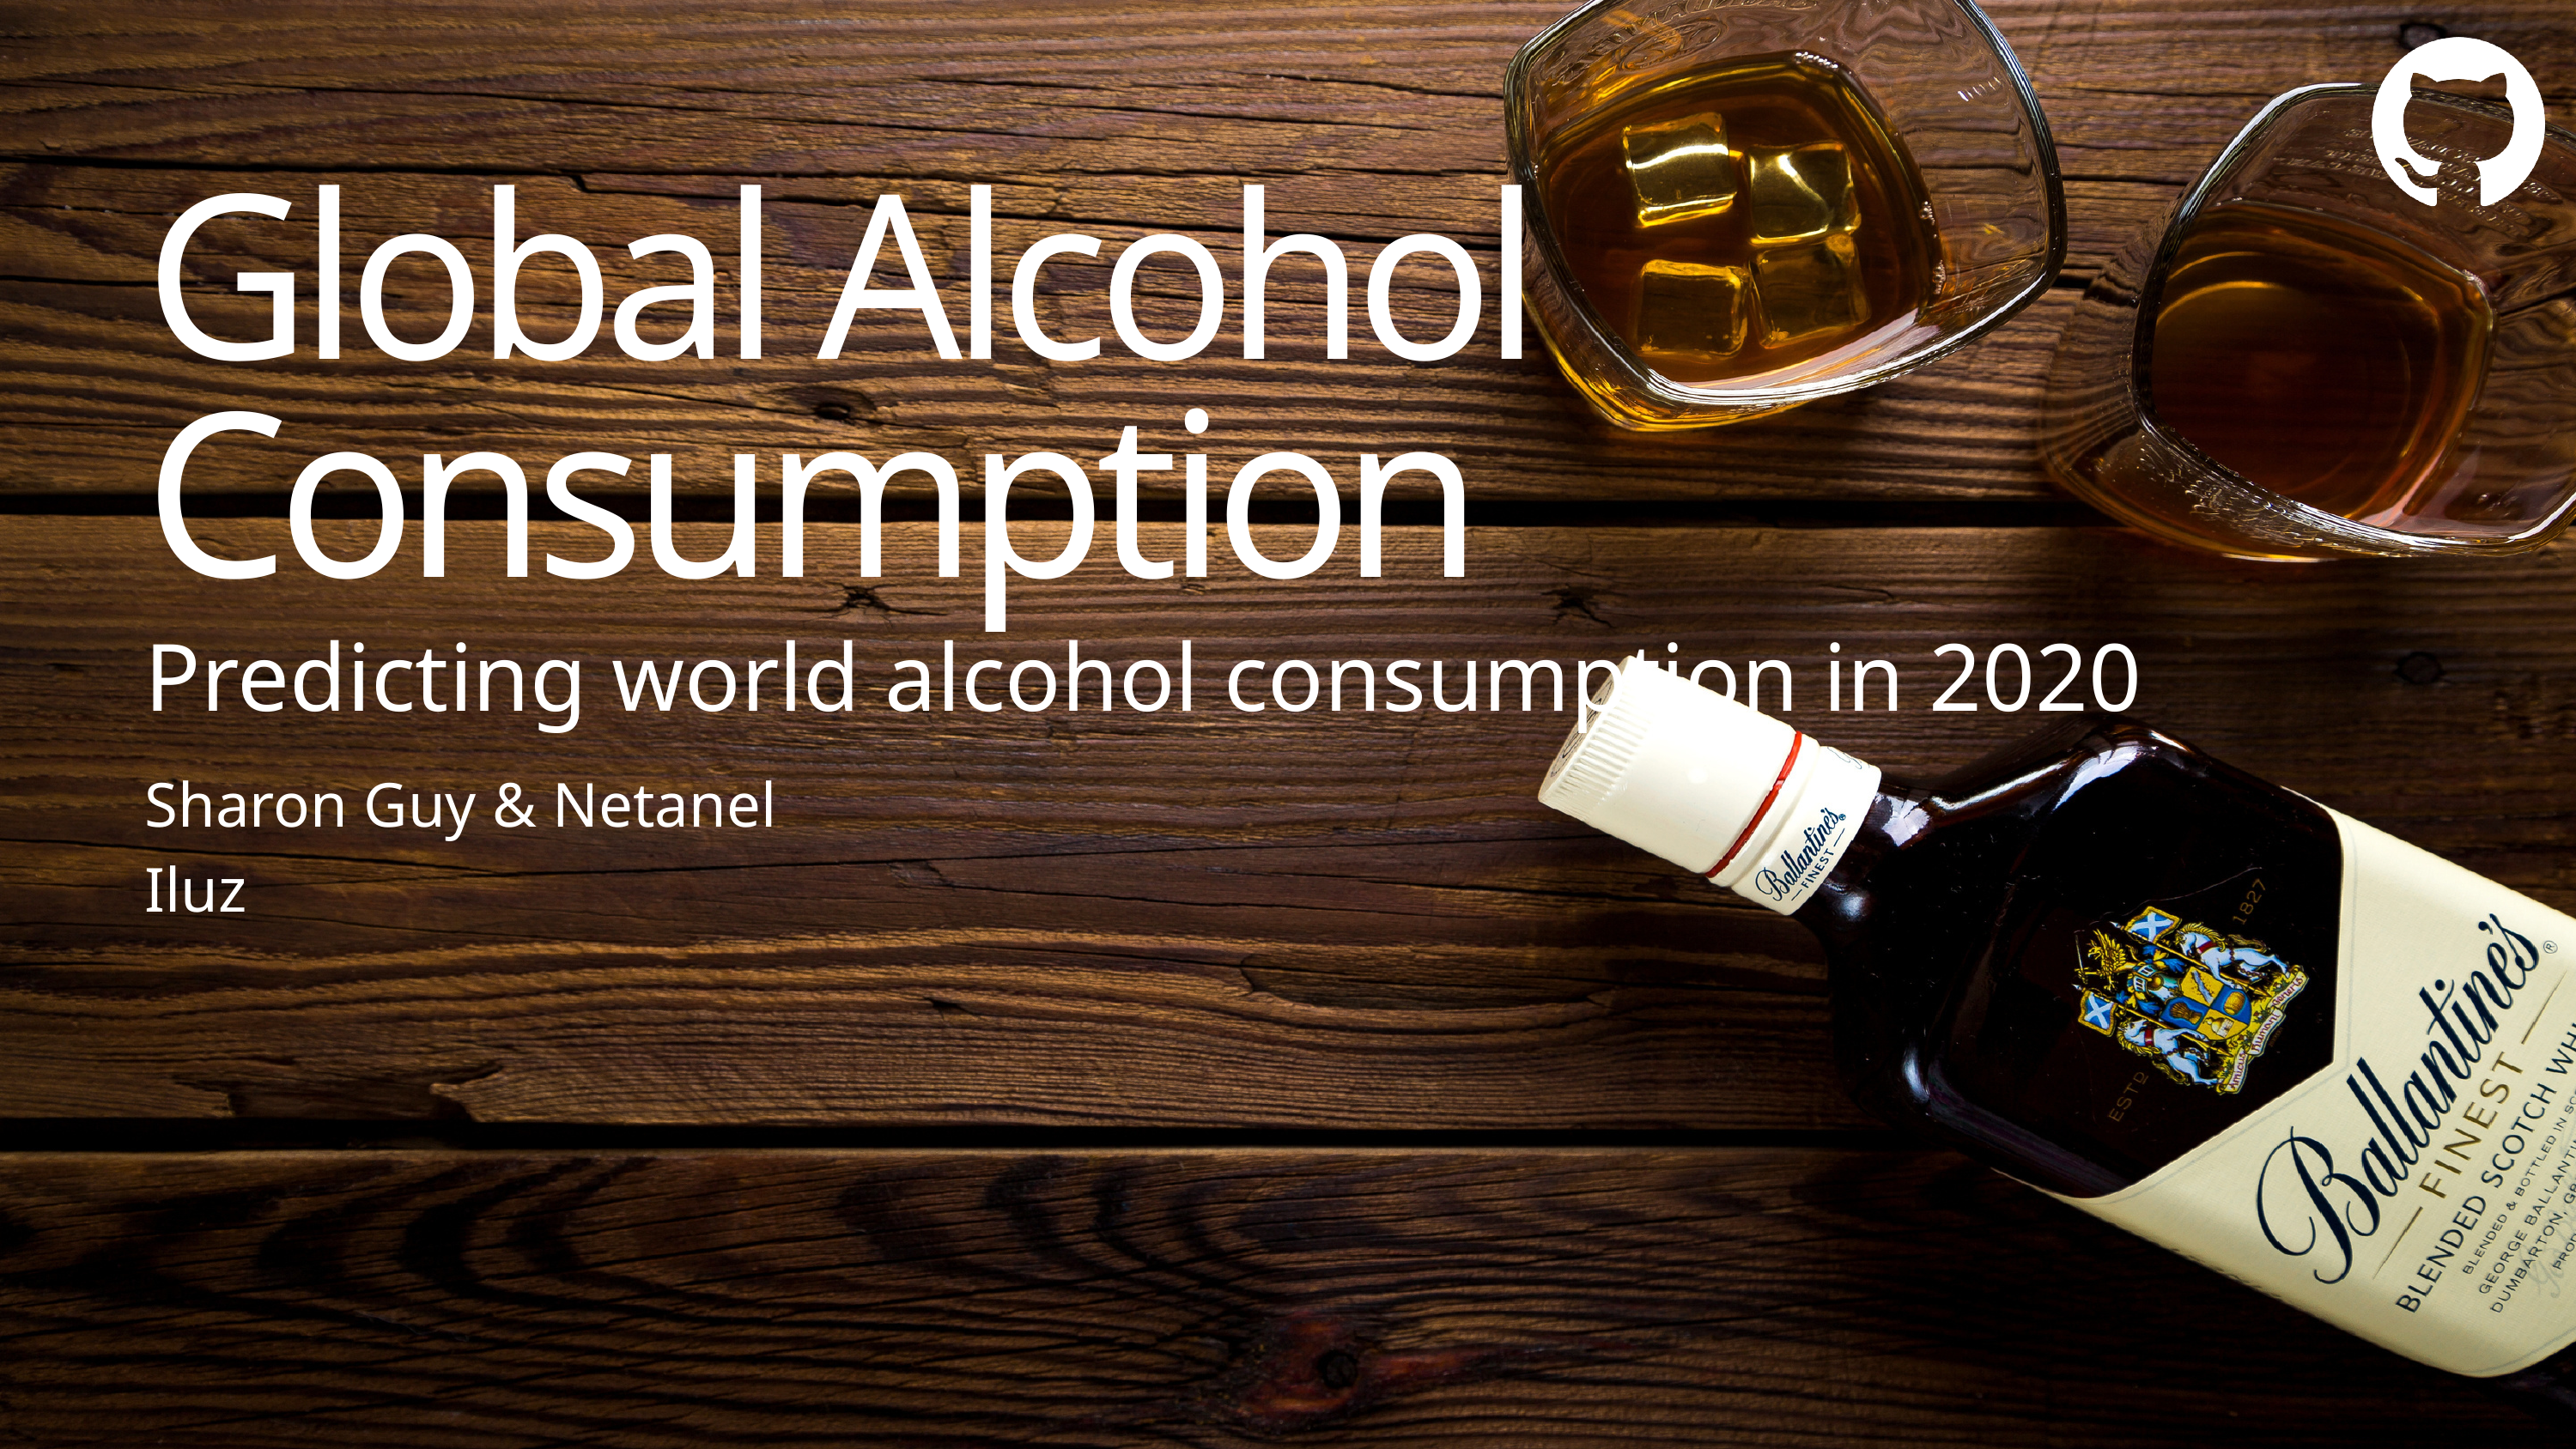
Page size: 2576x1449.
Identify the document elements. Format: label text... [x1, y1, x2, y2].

text_box Sharon Guy & Netanel Iluz [144, 754, 862, 925]
text_box Global Alcohol Consumption [144, 187, 1844, 599]
picture [0, 0, 2576, 1449]
text_box Predicting world alcohol consumption in 2020 [144, 599, 2276, 731]
